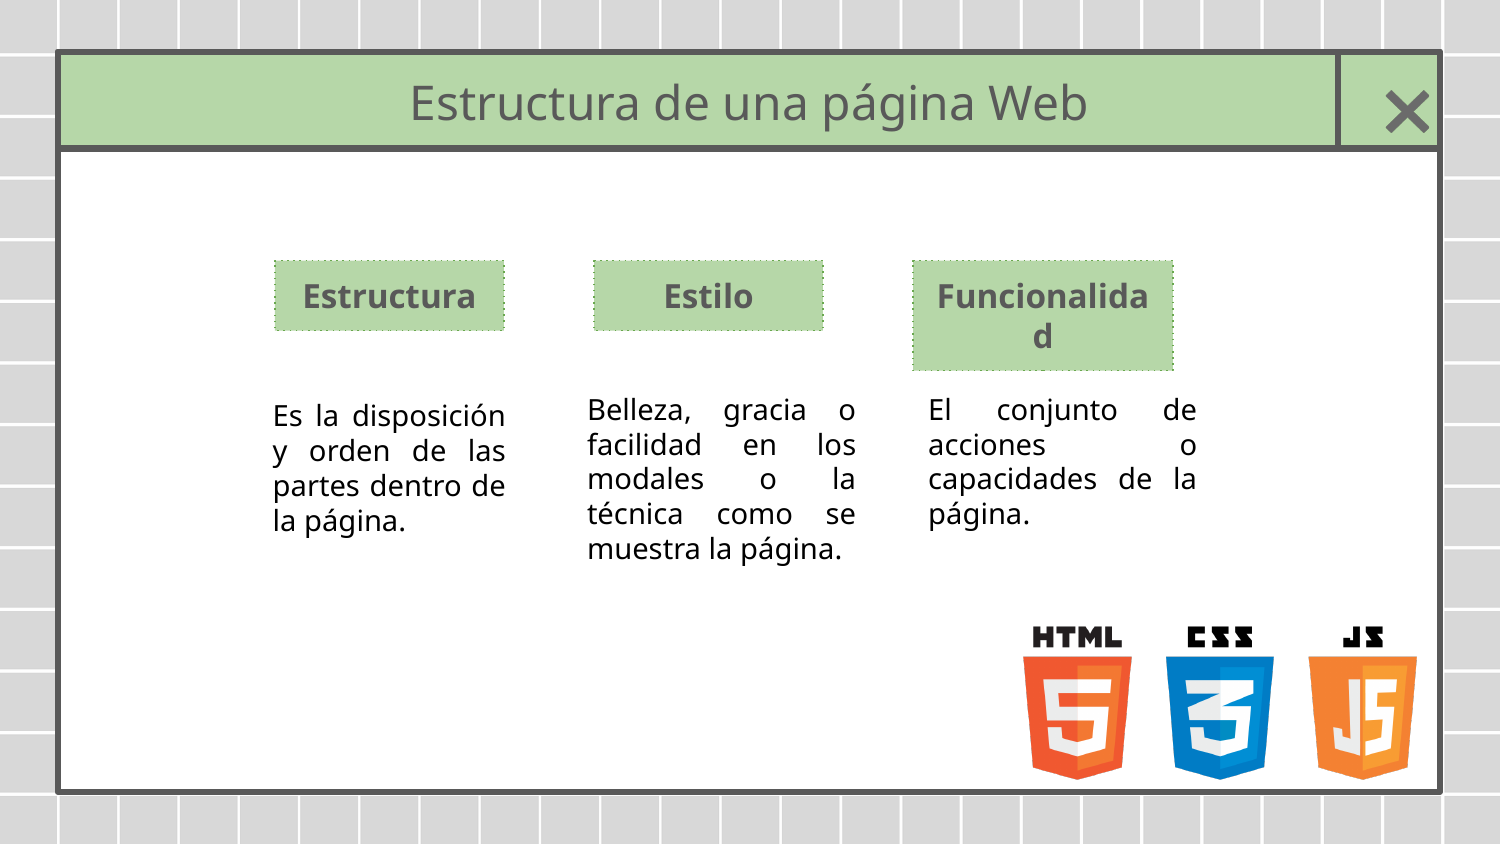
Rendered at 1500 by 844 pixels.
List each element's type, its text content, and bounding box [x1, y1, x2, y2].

text_box El conjunto de acciones o capacidades de la página. [913, 375, 1213, 546]
title Estructura de una página Web [182, 64, 1318, 139]
text_box Es la disposición y orden de las partes dentro de la página. [257, 382, 522, 553]
text_box Belleza, gracia o facilidad en los modales o la técnica como se muestra la página. [572, 375, 872, 581]
text_box Estilo [594, 260, 823, 331]
text_box Estructura [274, 260, 504, 331]
text_box Funcionalidad [913, 260, 1173, 371]
picture [0, 0, 1500, 844]
